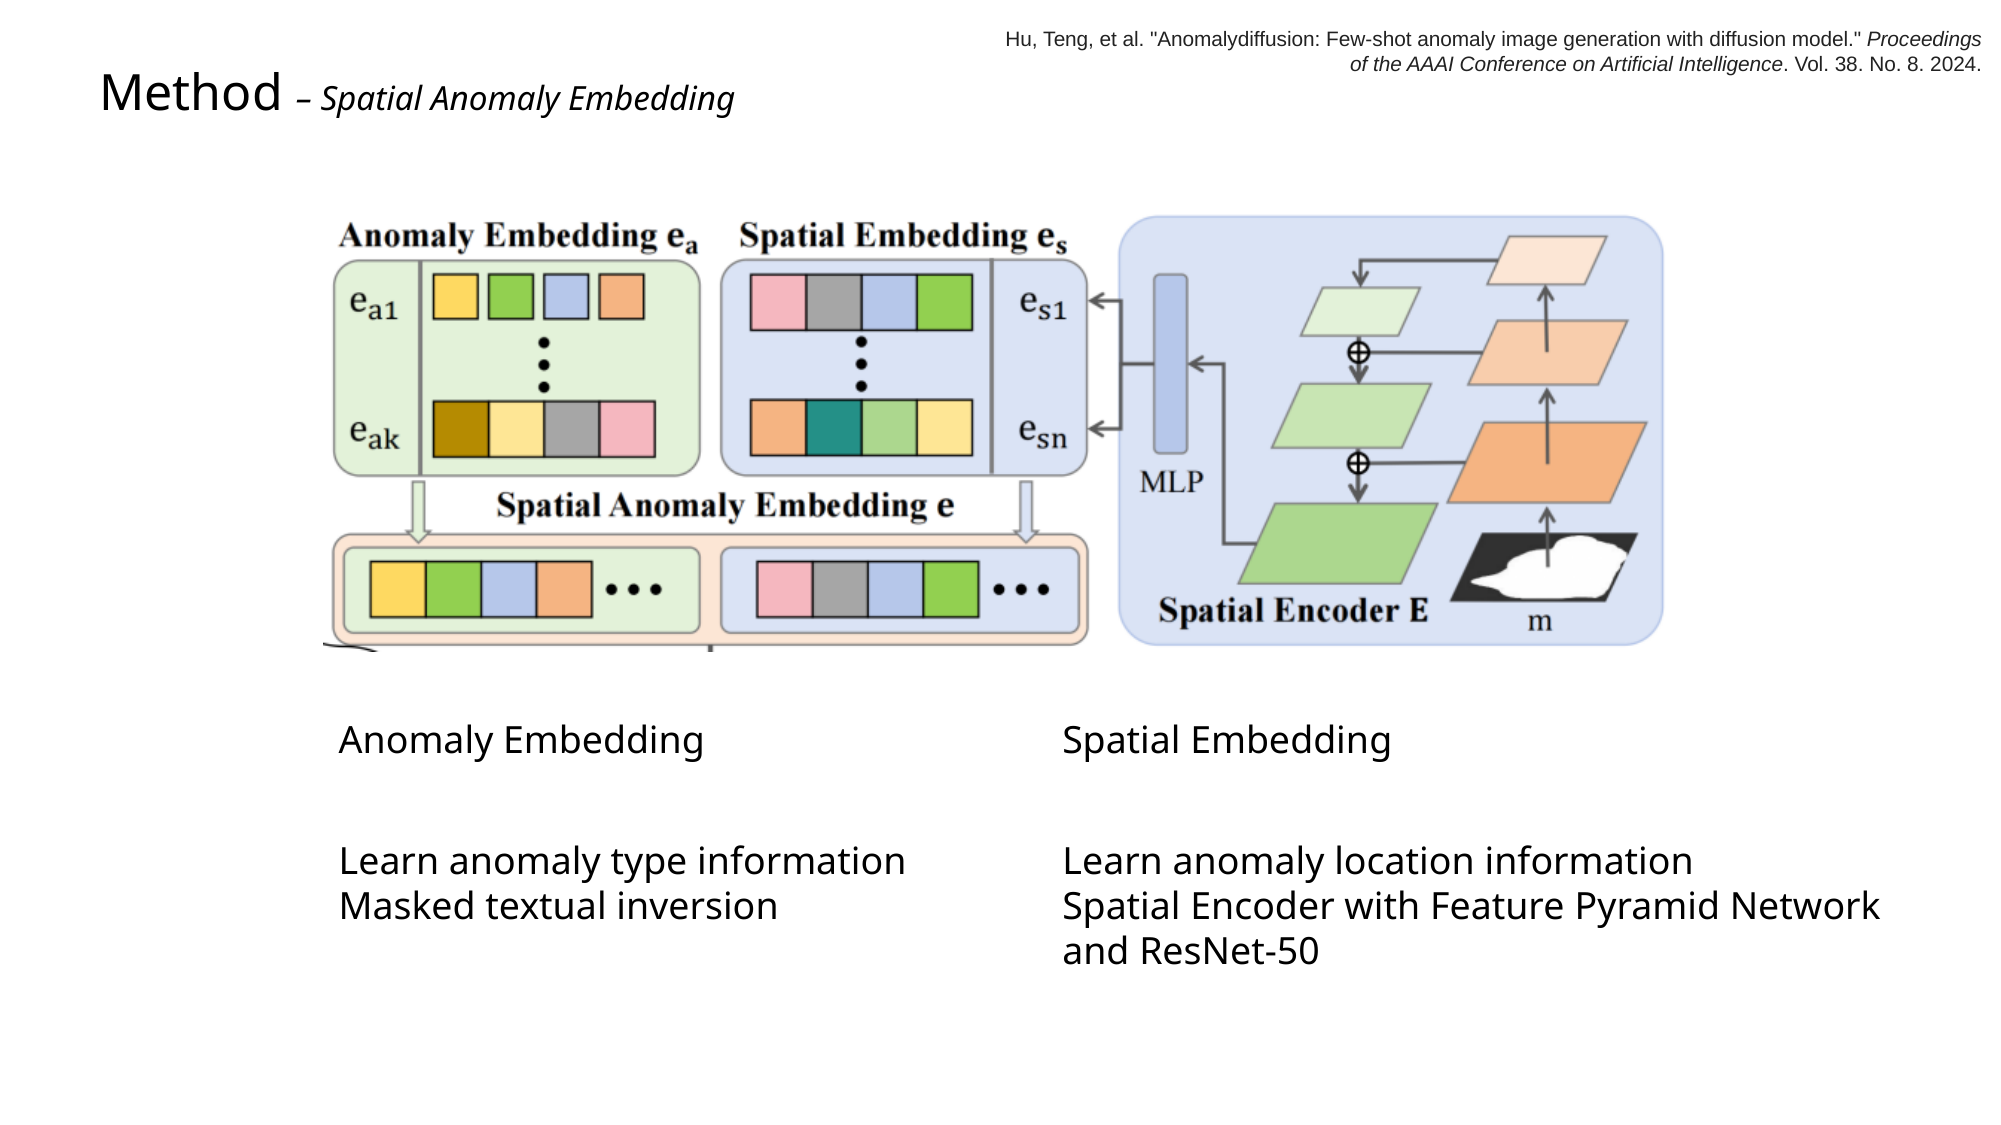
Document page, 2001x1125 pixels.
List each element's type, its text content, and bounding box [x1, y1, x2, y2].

picture [323, 209, 1677, 652]
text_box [1047, 708, 1931, 982]
text_box Method – Spatial Anomaly Embedding [84, 53, 917, 128]
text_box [323, 708, 1207, 936]
text_box Hu, Teng, et al. "Anomalydiffusion: Few-shot anomaly image generation with diffusion model." Proceedings of the AAAI Conference on Artificial Intelligence. Vol. 38. No. 8. 2024. [980, 18, 1997, 83]
